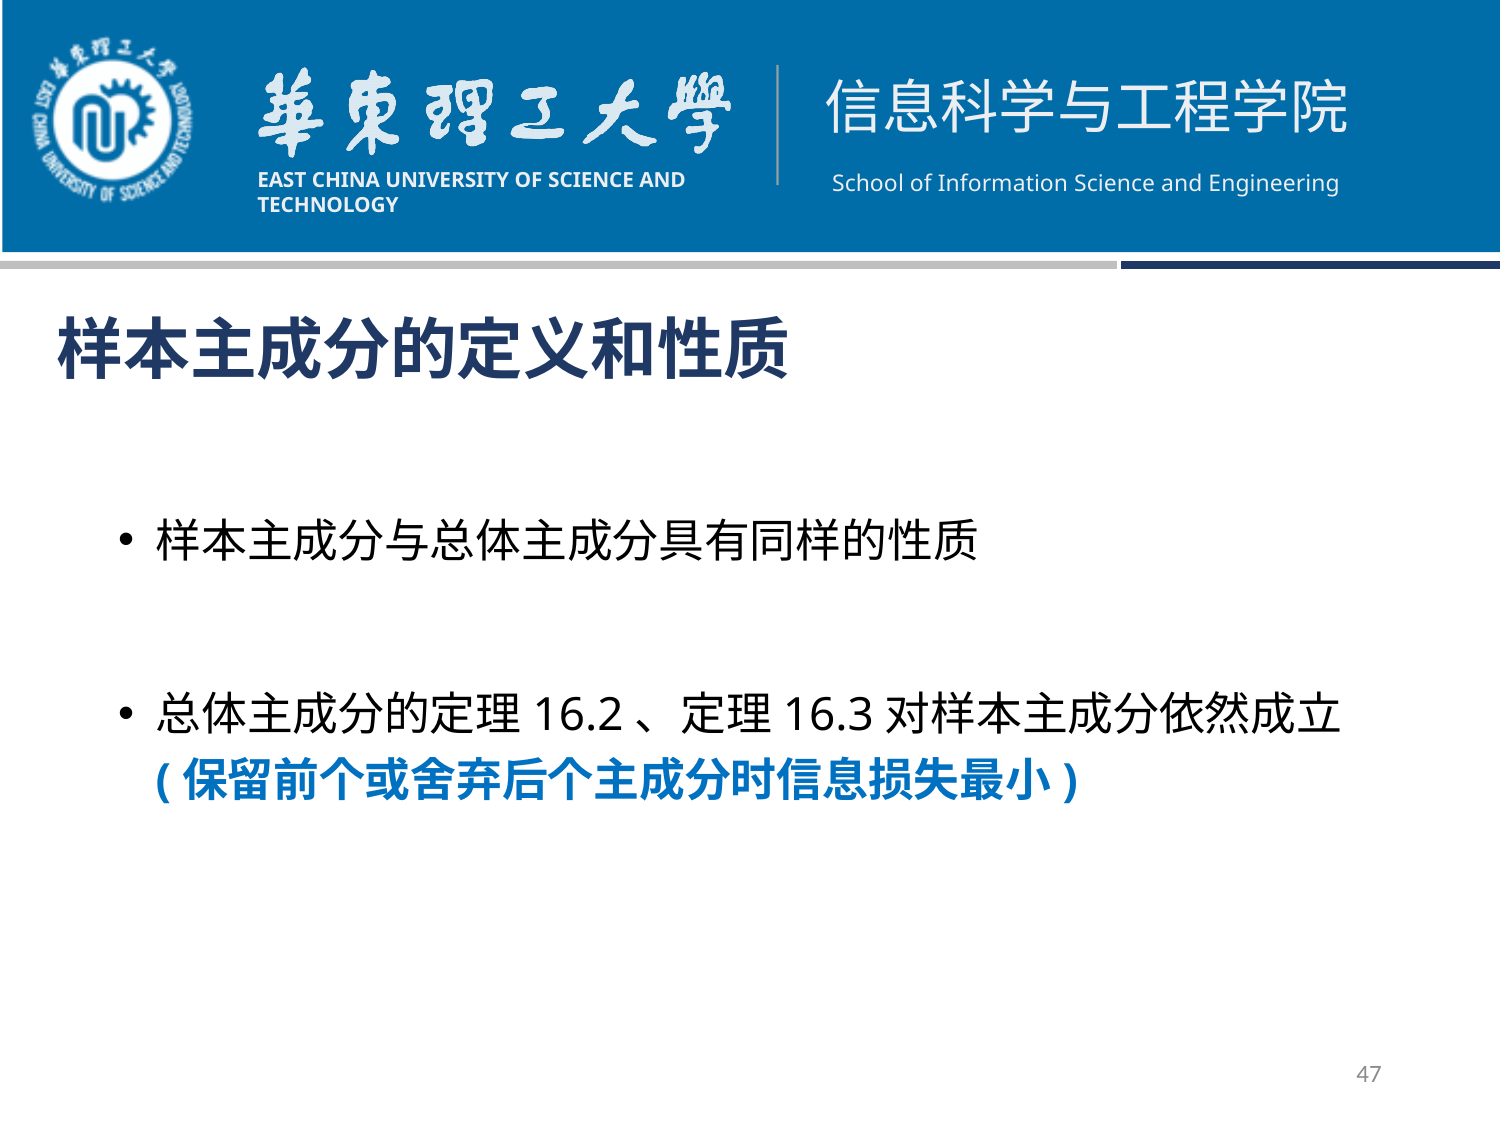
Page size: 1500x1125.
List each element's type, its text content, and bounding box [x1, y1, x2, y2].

text_box 样本主成分的定义和性质 [45, 269, 1408, 433]
slide_number 47 [1059, 1042, 1397, 1103]
picture [22, 32, 202, 214]
